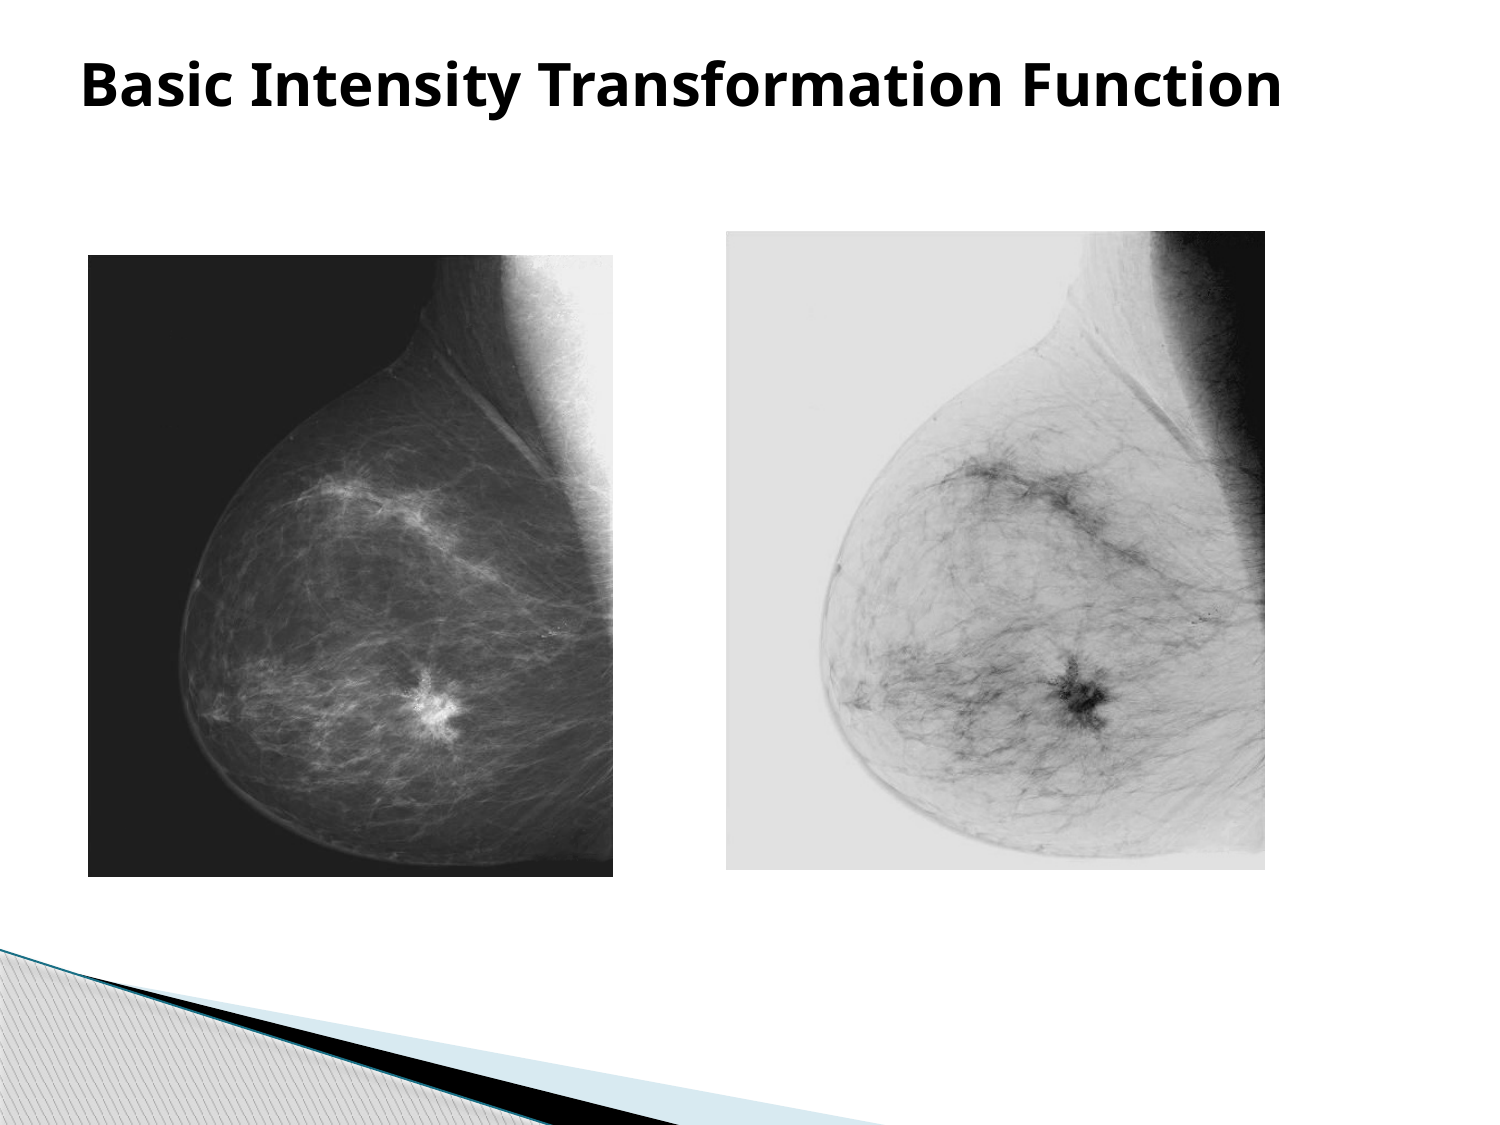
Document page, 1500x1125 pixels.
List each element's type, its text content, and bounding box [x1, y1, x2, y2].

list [88, 255, 614, 877]
title Basic Intensity Transformation Function [64, 30, 1415, 135]
picture [726, 231, 1265, 870]
